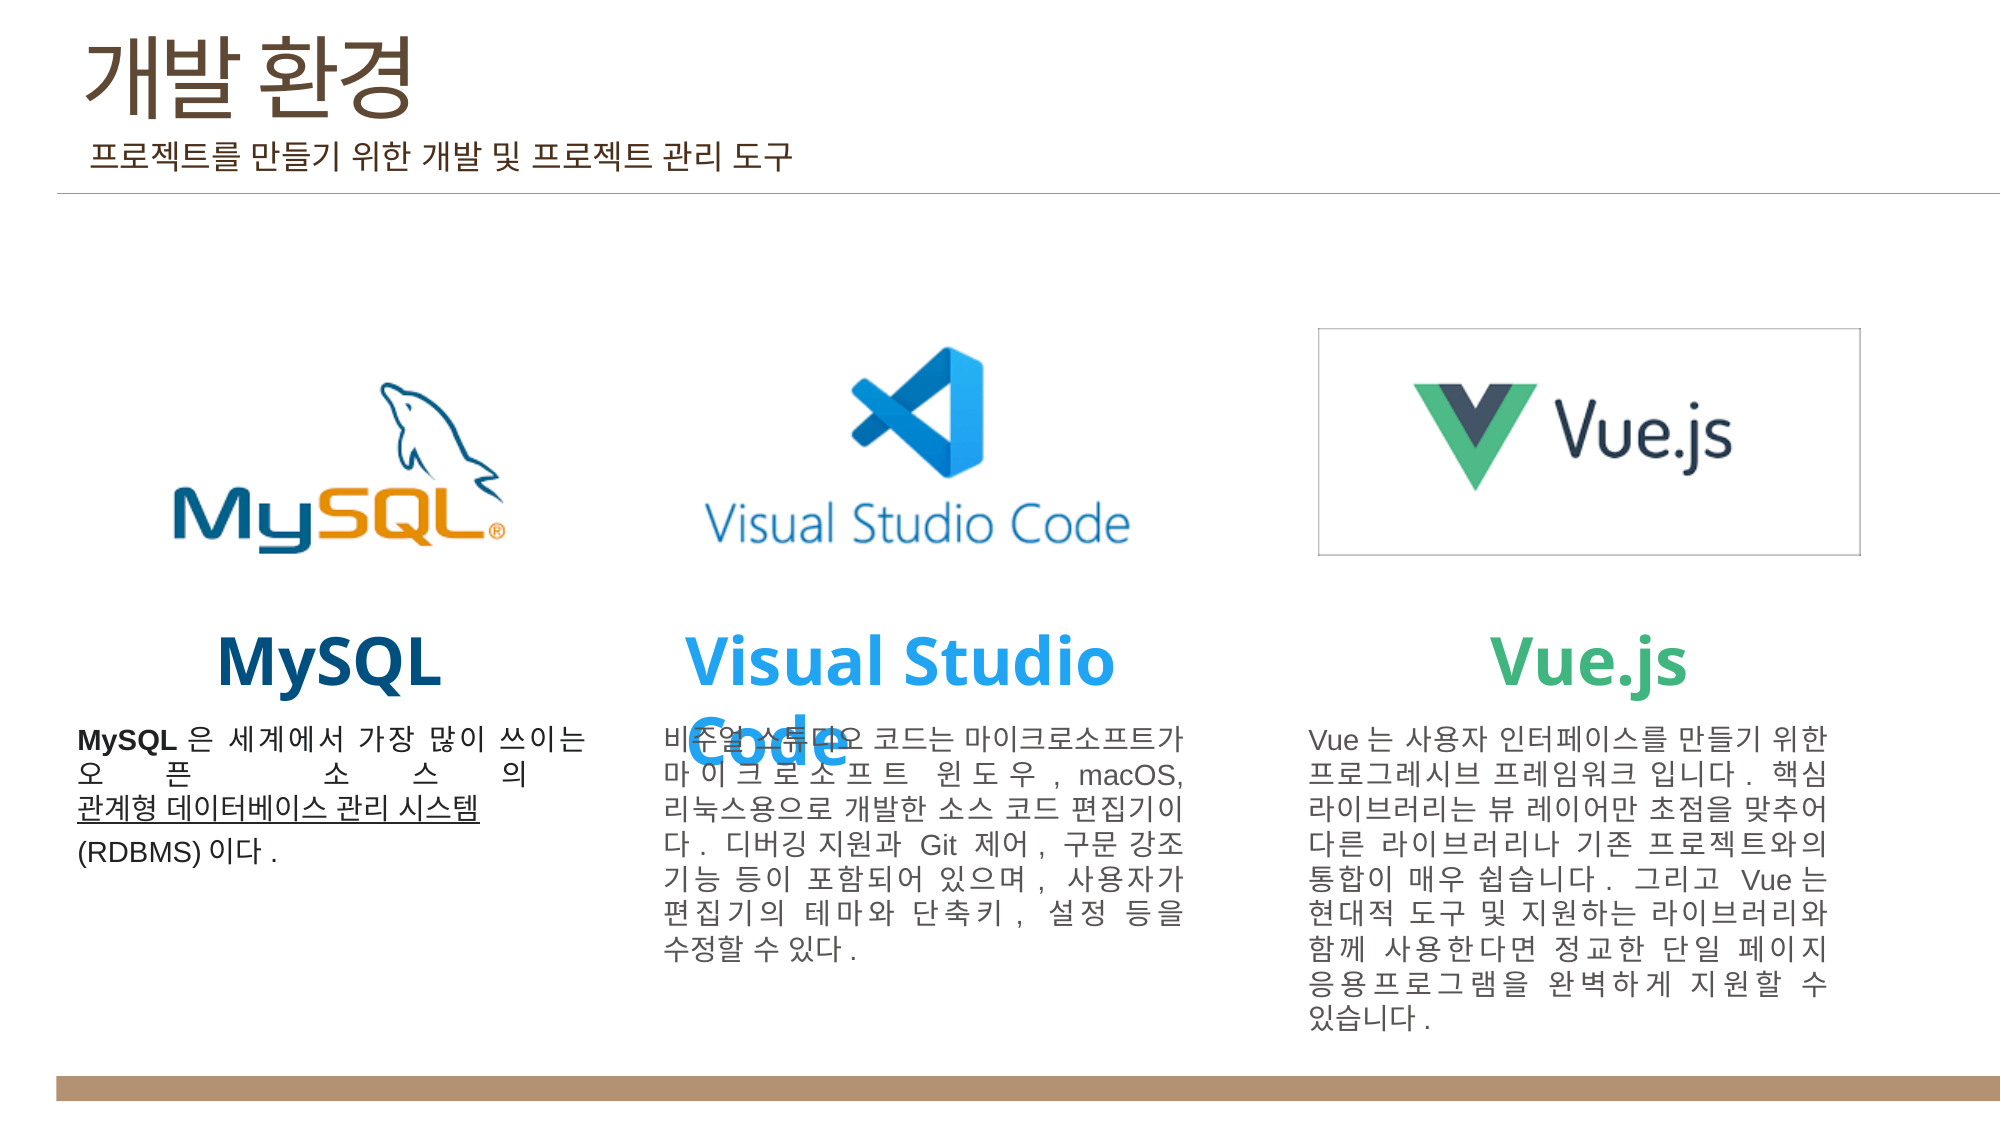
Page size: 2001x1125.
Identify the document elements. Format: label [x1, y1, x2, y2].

picture [649, 328, 1192, 556]
text_box [1293, 611, 1865, 1012]
text_box [55, 1075, 2000, 1102]
text_box [649, 611, 1221, 941]
picture [124, 325, 555, 612]
picture [1318, 328, 1861, 556]
text_box [62, 611, 613, 835]
text_box [69, 13, 811, 185]
